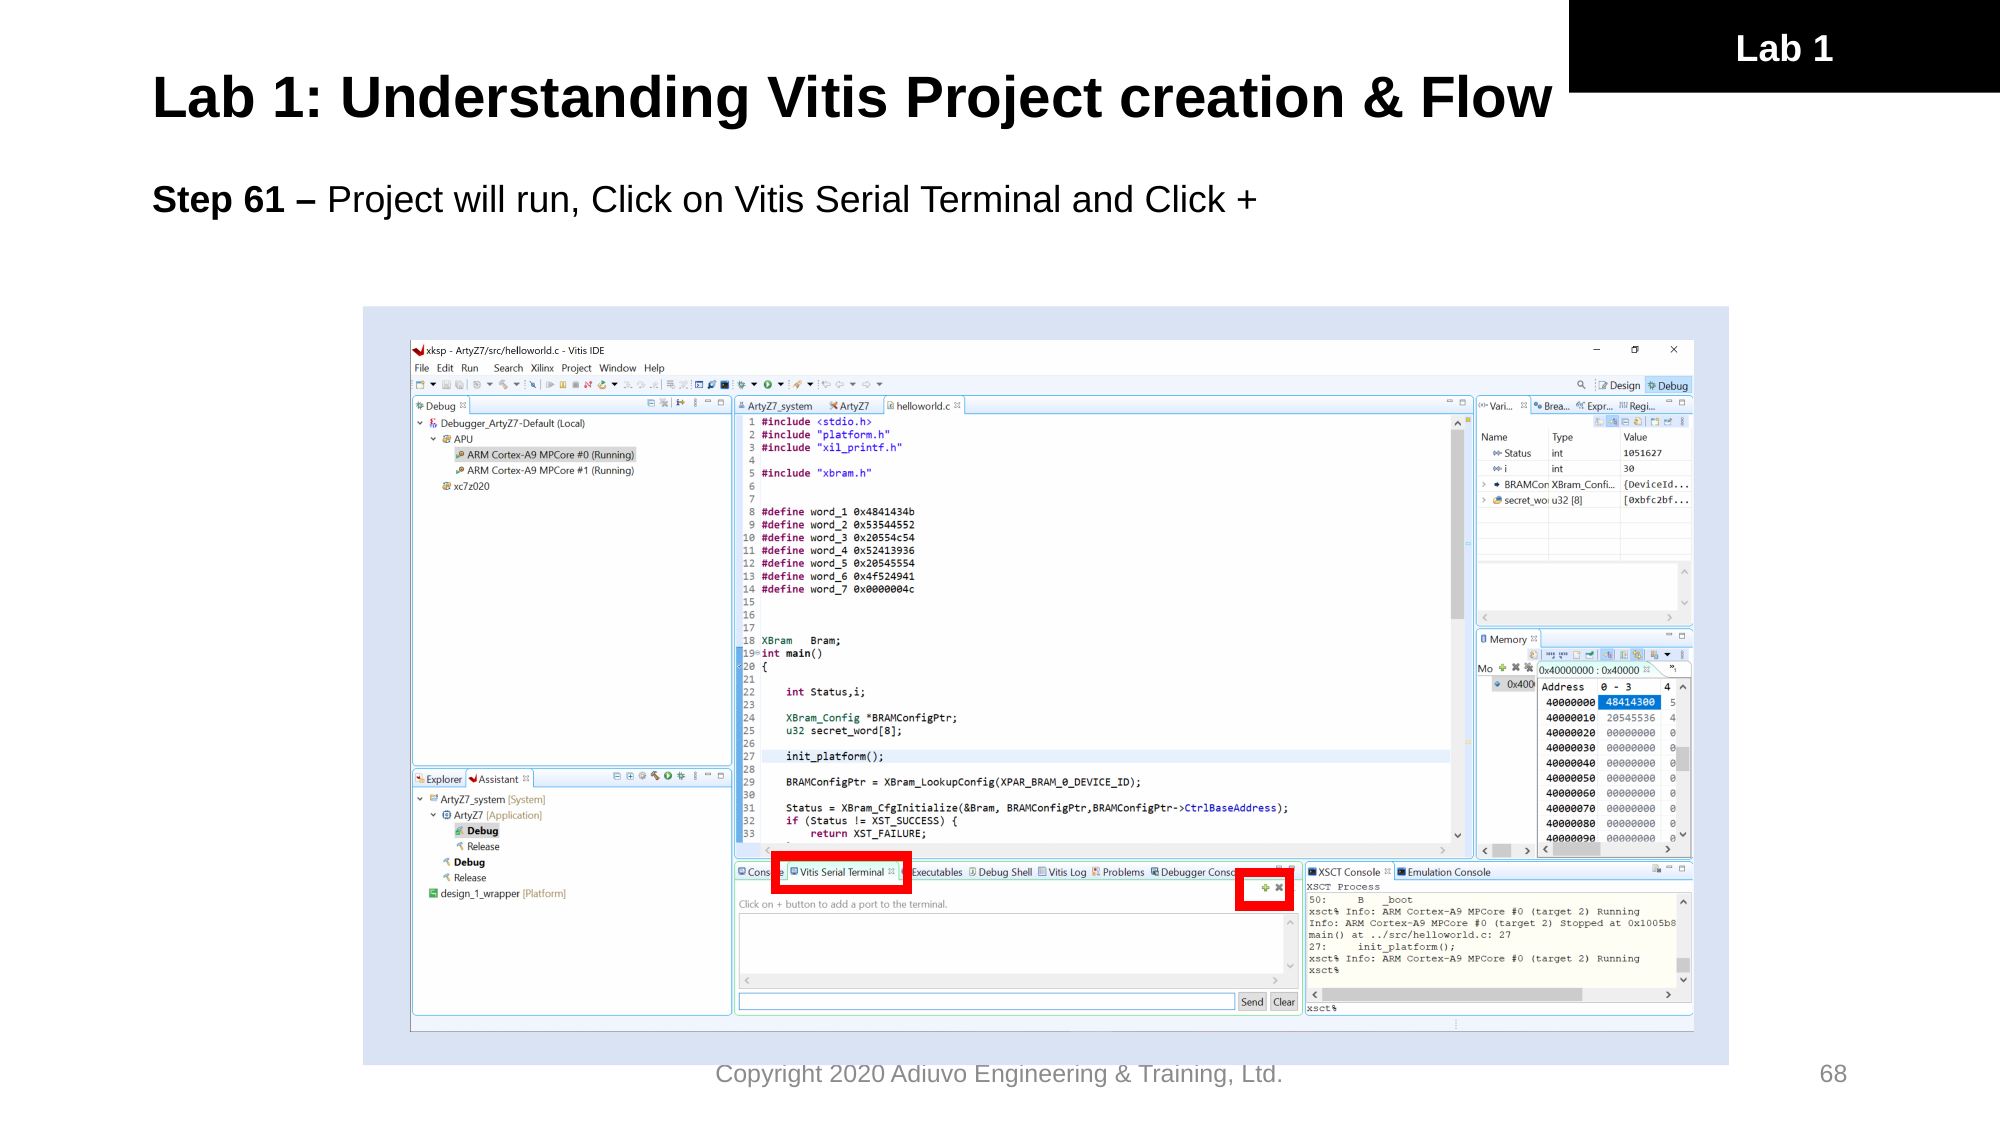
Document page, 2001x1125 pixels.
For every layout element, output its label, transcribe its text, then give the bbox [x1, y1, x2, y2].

title Lab 1: Understanding Vitis Project creation & Flow [137, 59, 1863, 153]
picture [410, 340, 1694, 1032]
footer Copyright 2020 Adiuvo Engineering & Training, Ltd. [662, 1042, 1338, 1103]
slide_number 68 [1412, 1042, 1863, 1103]
text_box Lab 1 [1568, 0, 2000, 94]
text_box [362, 305, 1730, 1066]
text_box Step 61 – Project will run, Click on Vitis Serial Terminal and Click + [137, 167, 1863, 228]
